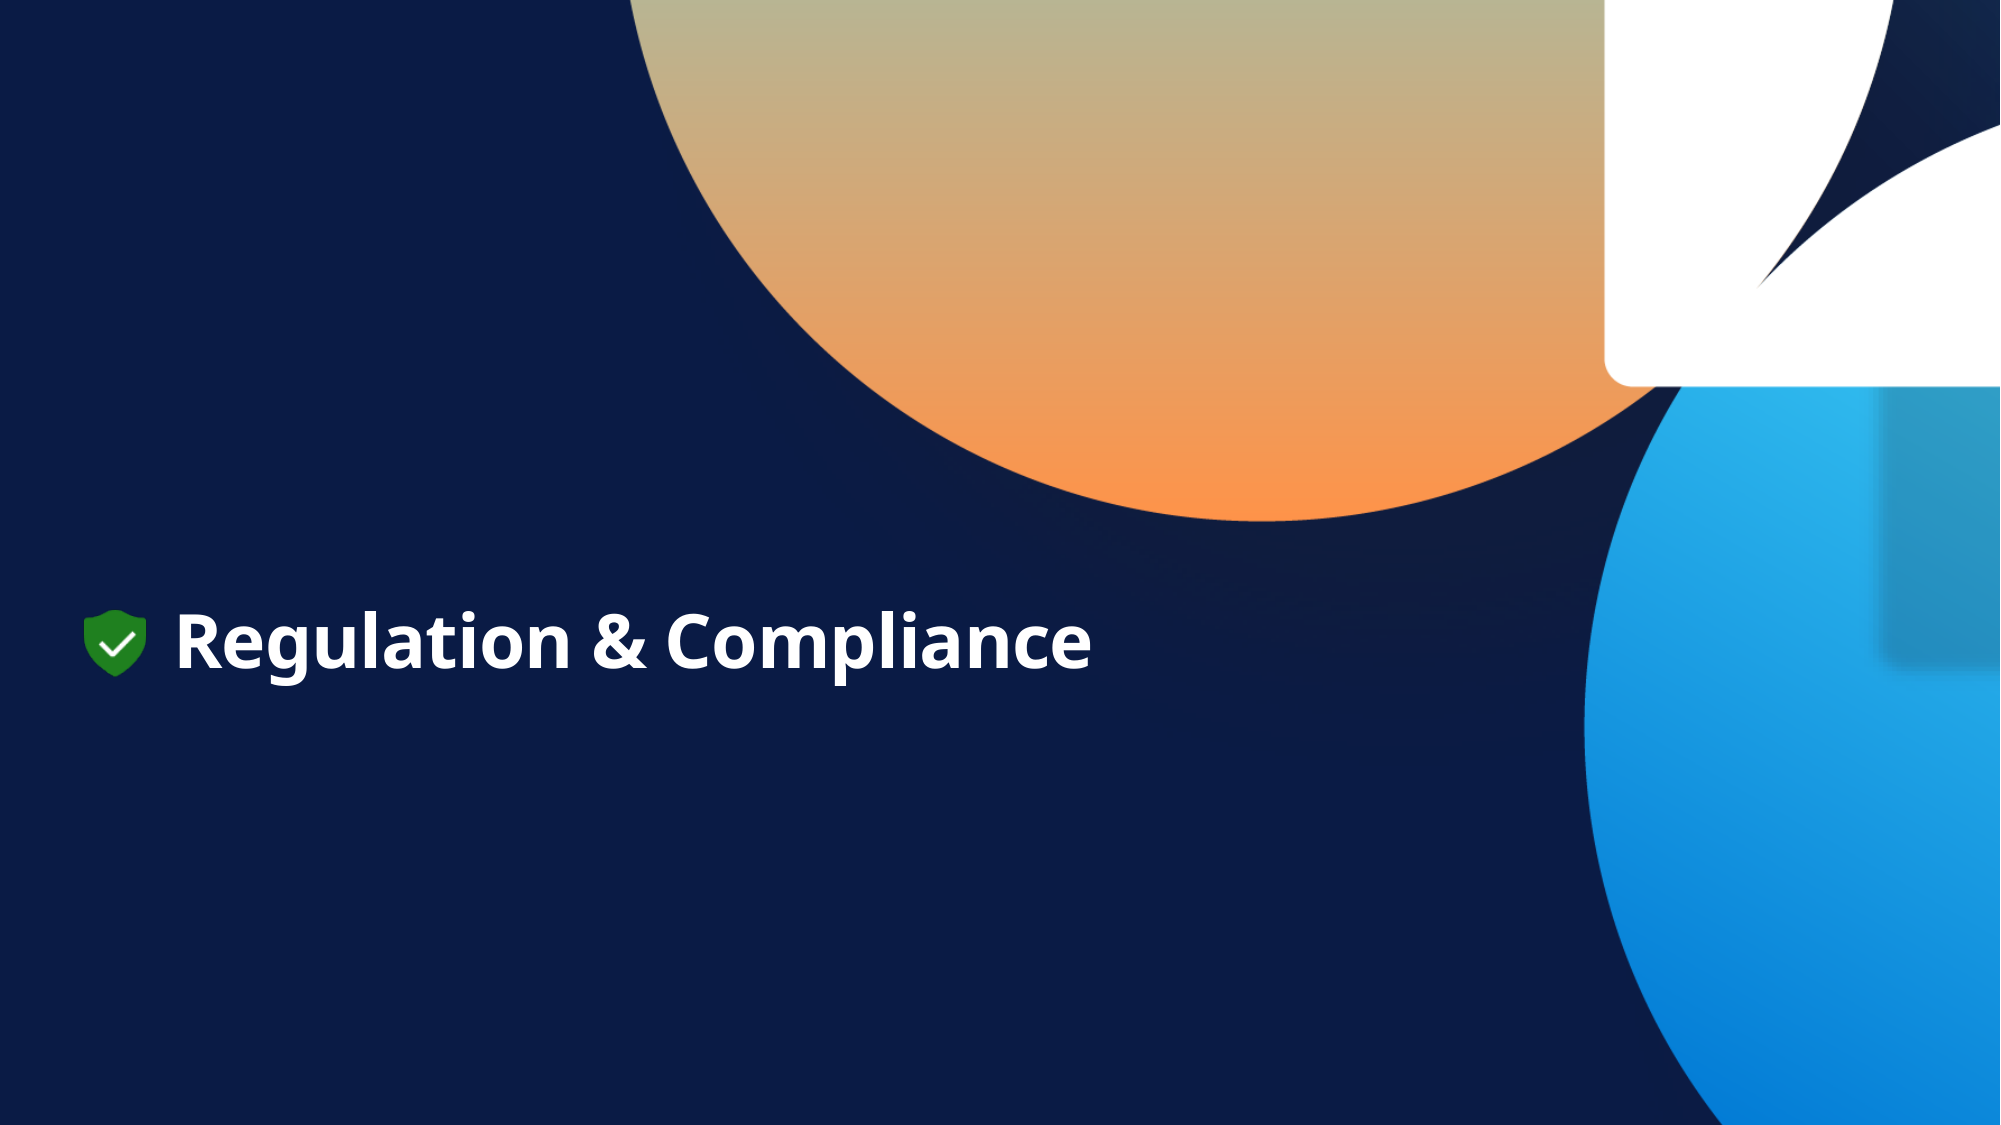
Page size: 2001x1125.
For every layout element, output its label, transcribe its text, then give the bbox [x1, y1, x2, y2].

picture [349, 0, 2000, 1125]
title Regulation & Compliance [173, 603, 1457, 686]
picture [78, 605, 157, 683]
